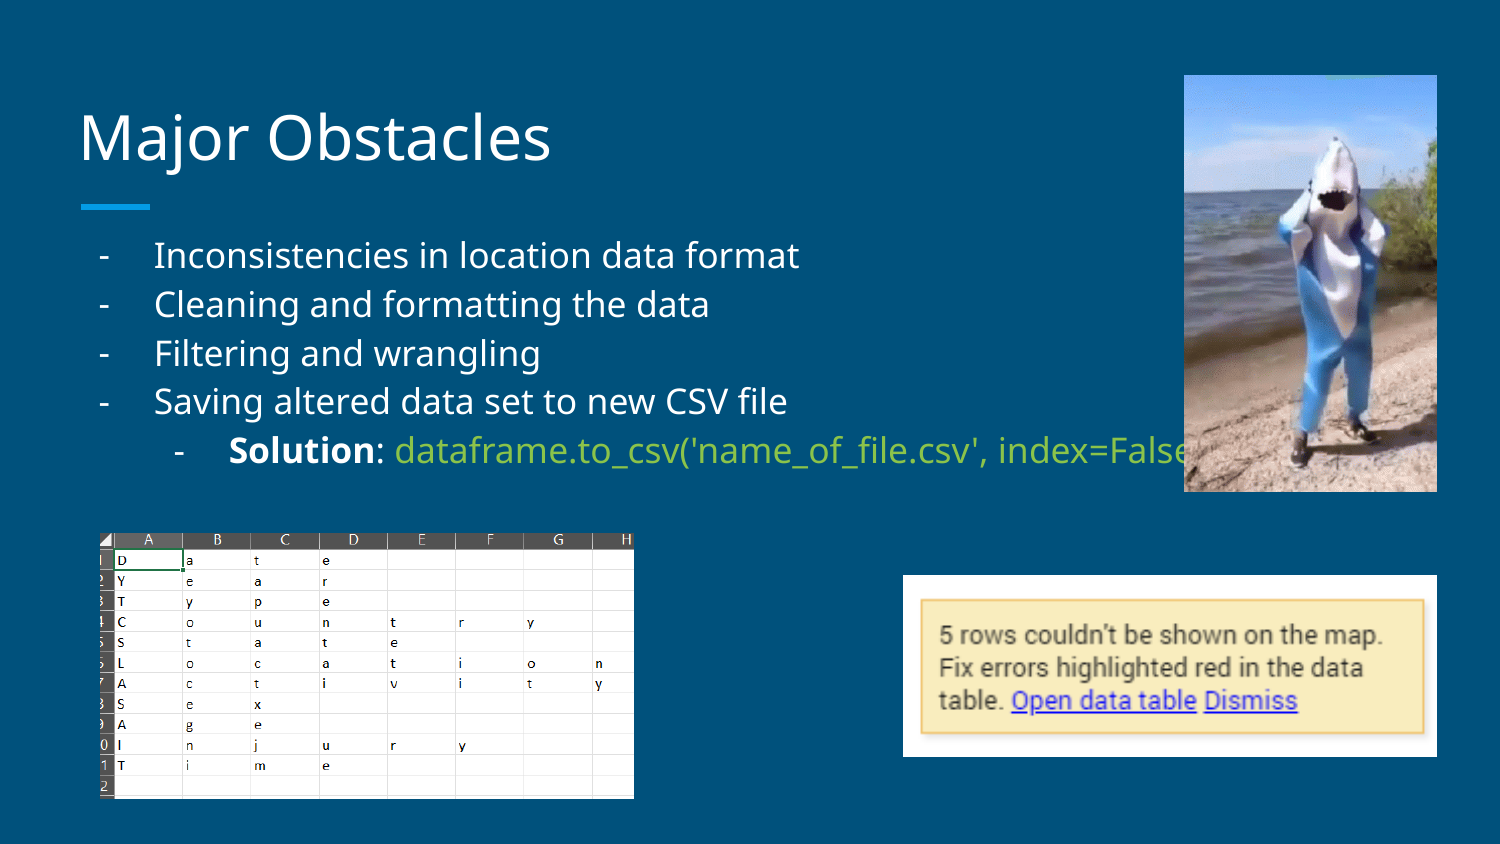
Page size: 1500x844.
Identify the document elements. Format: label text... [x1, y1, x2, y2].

picture [1183, 76, 1436, 491]
list Inconsistencies in location data format Cleaning and formatting the data Filtering and wrangling Saving altered data set to new CSV file Solution: dataframe.to_csv('name_of_file.csv', index=False) [63, 211, 1437, 750]
picture [101, 534, 633, 798]
title Major Obstacles [63, 75, 1181, 188]
picture [904, 576, 1436, 756]
